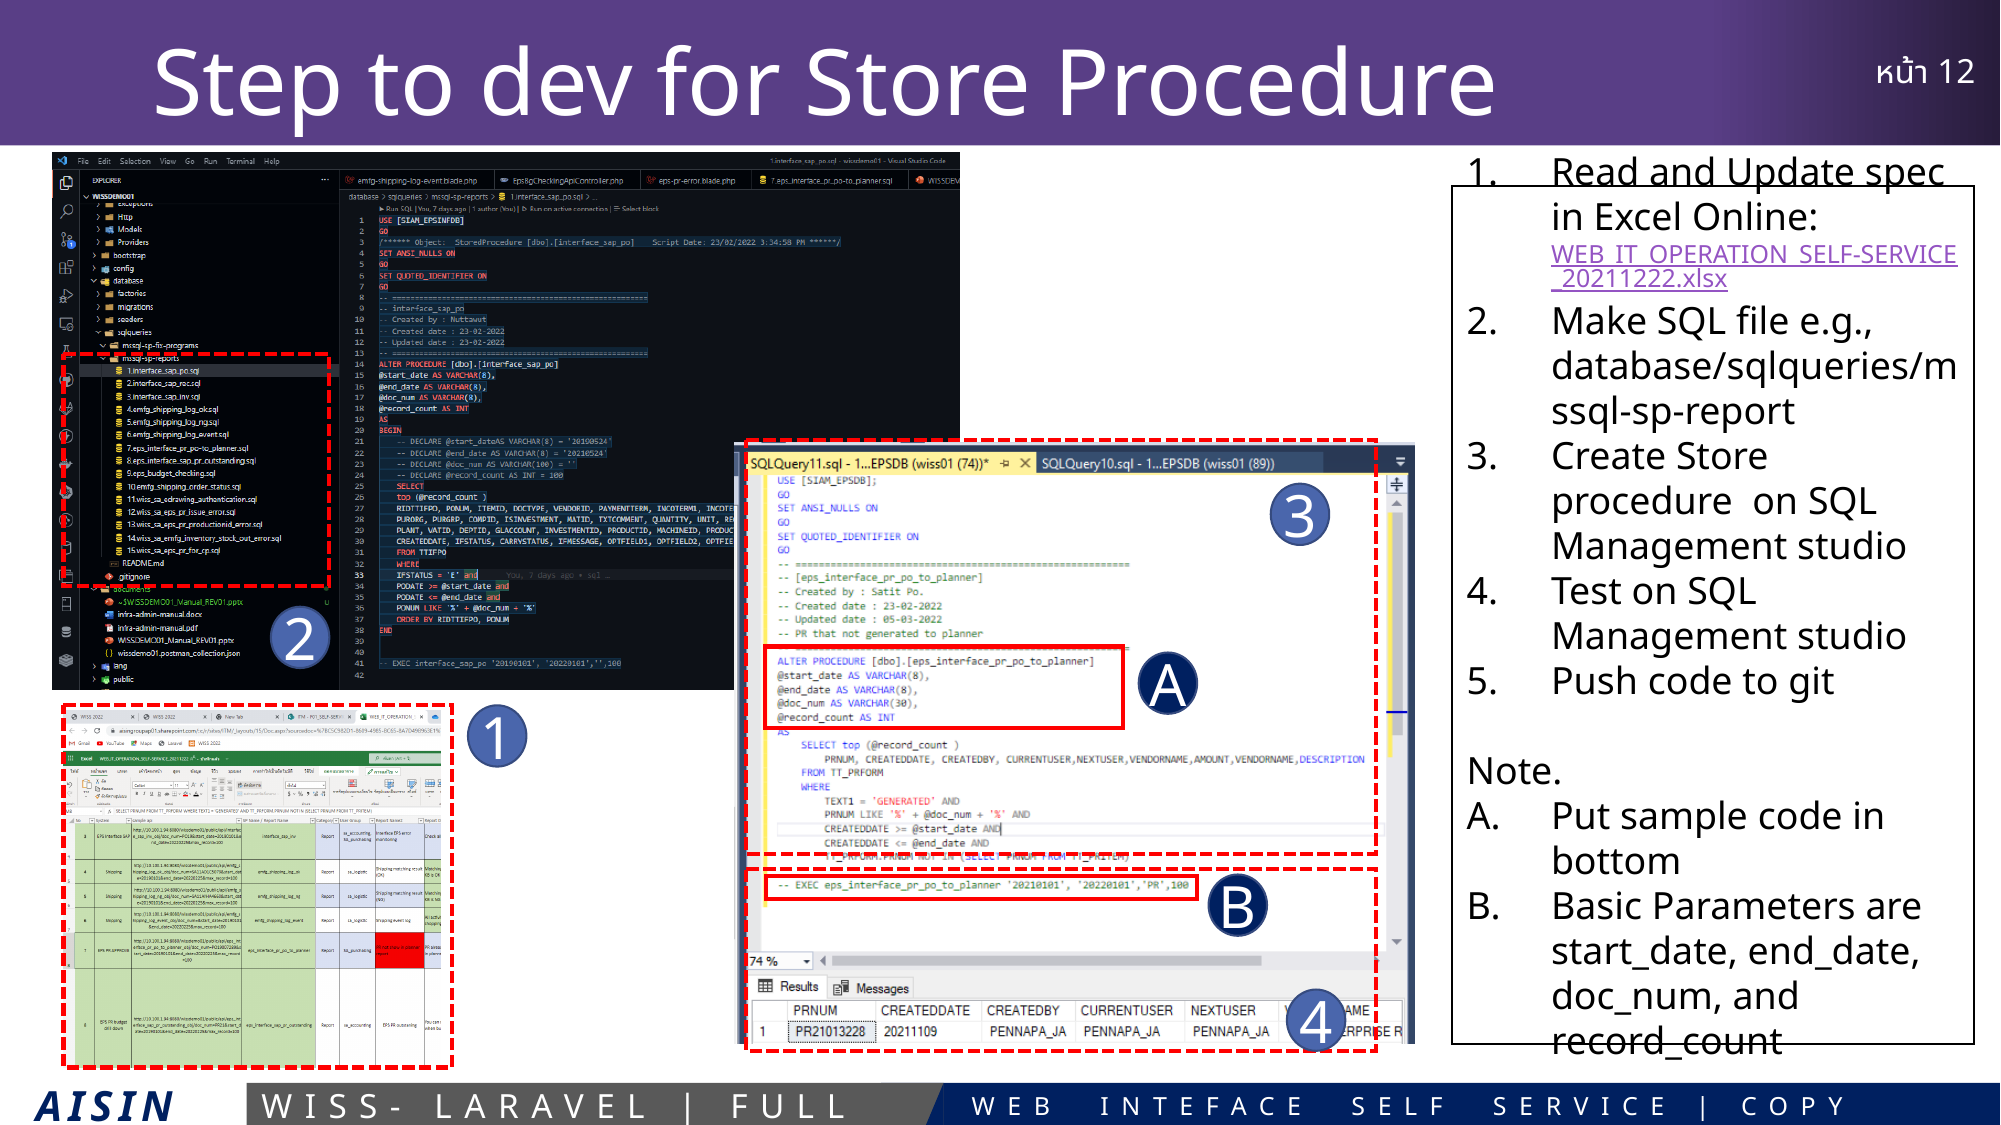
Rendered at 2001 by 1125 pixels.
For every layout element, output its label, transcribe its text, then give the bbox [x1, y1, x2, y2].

text_box [1323, 1045, 1377, 1052]
text_box 1 [466, 704, 528, 768]
picture [63, 710, 441, 1068]
title Step to dev for Store Procedure [137, 0, 1863, 172]
text_box Read and Update spec in Excel Online: WEB_IT_OPERATION_SELF-SERVICE_20211222.xlsx Make SQL file e.g., database/sqlqueries/mssql-sp-report Create Store procedure on SQL Management studio Test on SQL Management studio Push code to git Note. Put sample code in bottom Basic Parameters are start_date, end_date, doc_num, and record_count [1451, 185, 1975, 1045]
text_box 4 [1297, 1045, 1335, 1052]
picture [52, 152, 1415, 1045]
text_box [745, 1045, 1309, 1052]
text_box [62, 704, 453, 1068]
